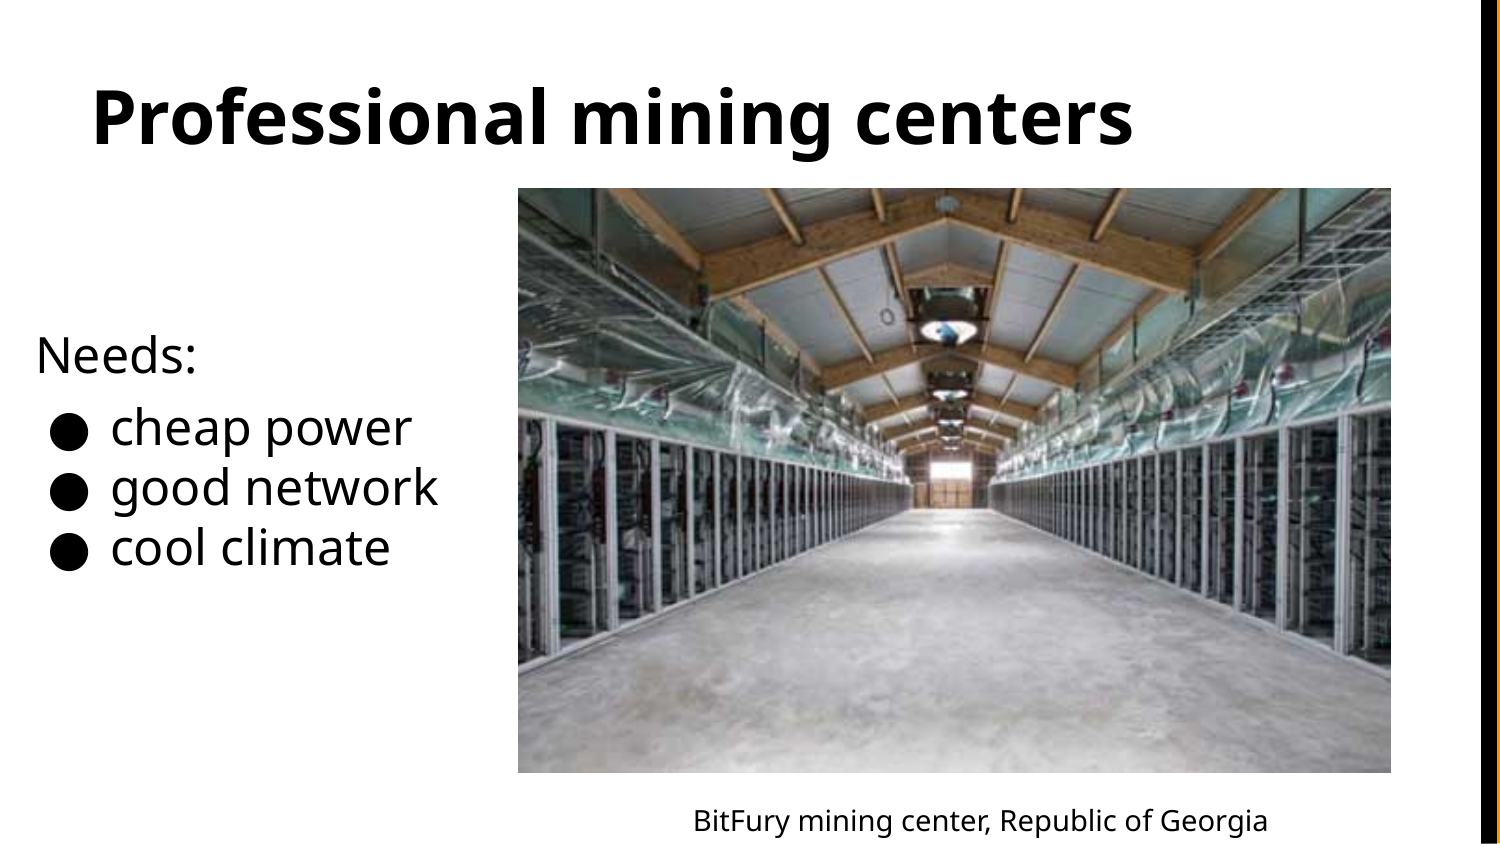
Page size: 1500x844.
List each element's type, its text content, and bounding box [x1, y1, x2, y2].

text_box BitFury mining center, Republic of Georgia [677, 786, 1391, 844]
picture [518, 188, 1392, 774]
list Needs: cheap power good network cool climate [19, 308, 508, 635]
title Professional mining centers [75, 33, 1425, 175]
